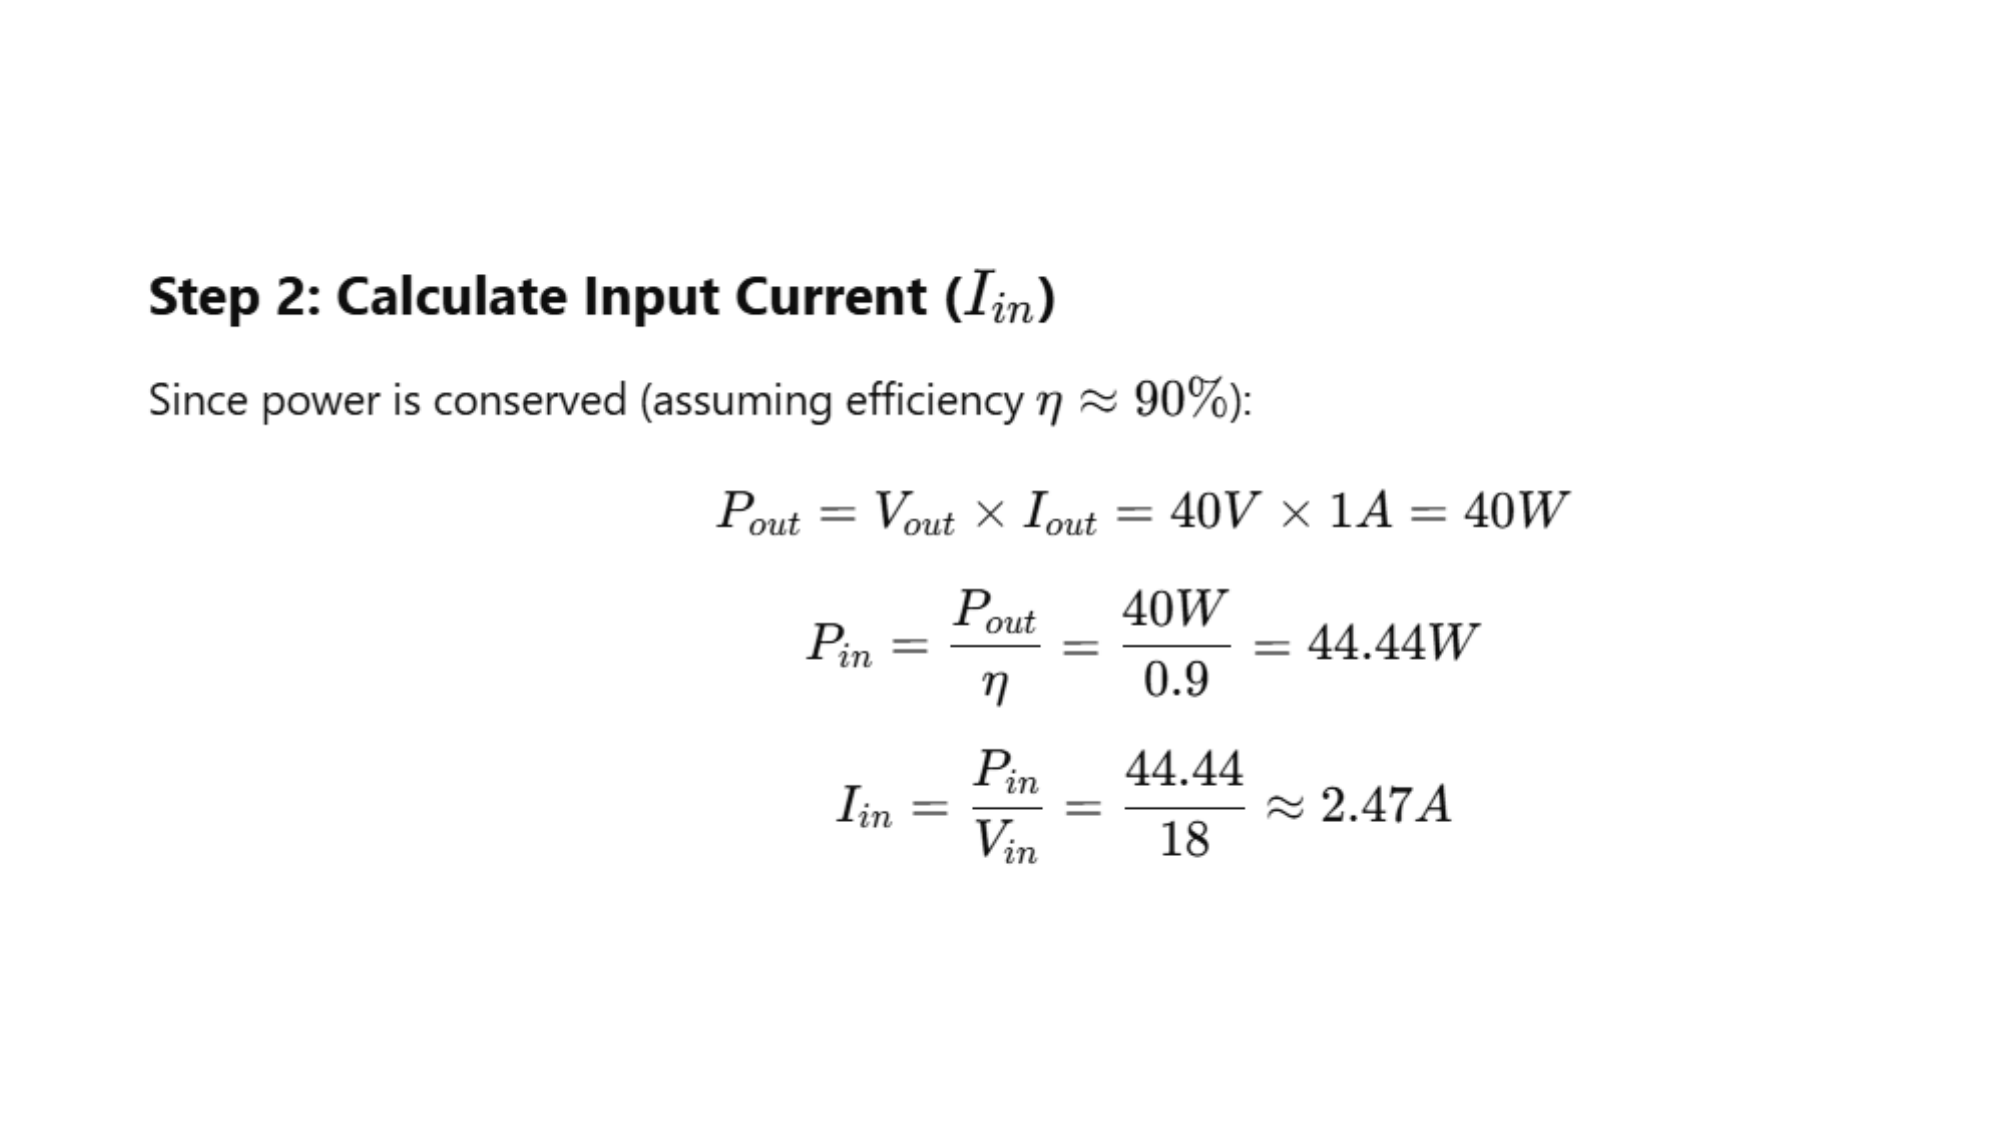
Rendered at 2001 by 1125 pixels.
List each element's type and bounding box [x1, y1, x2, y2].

list [105, 171, 1895, 954]
